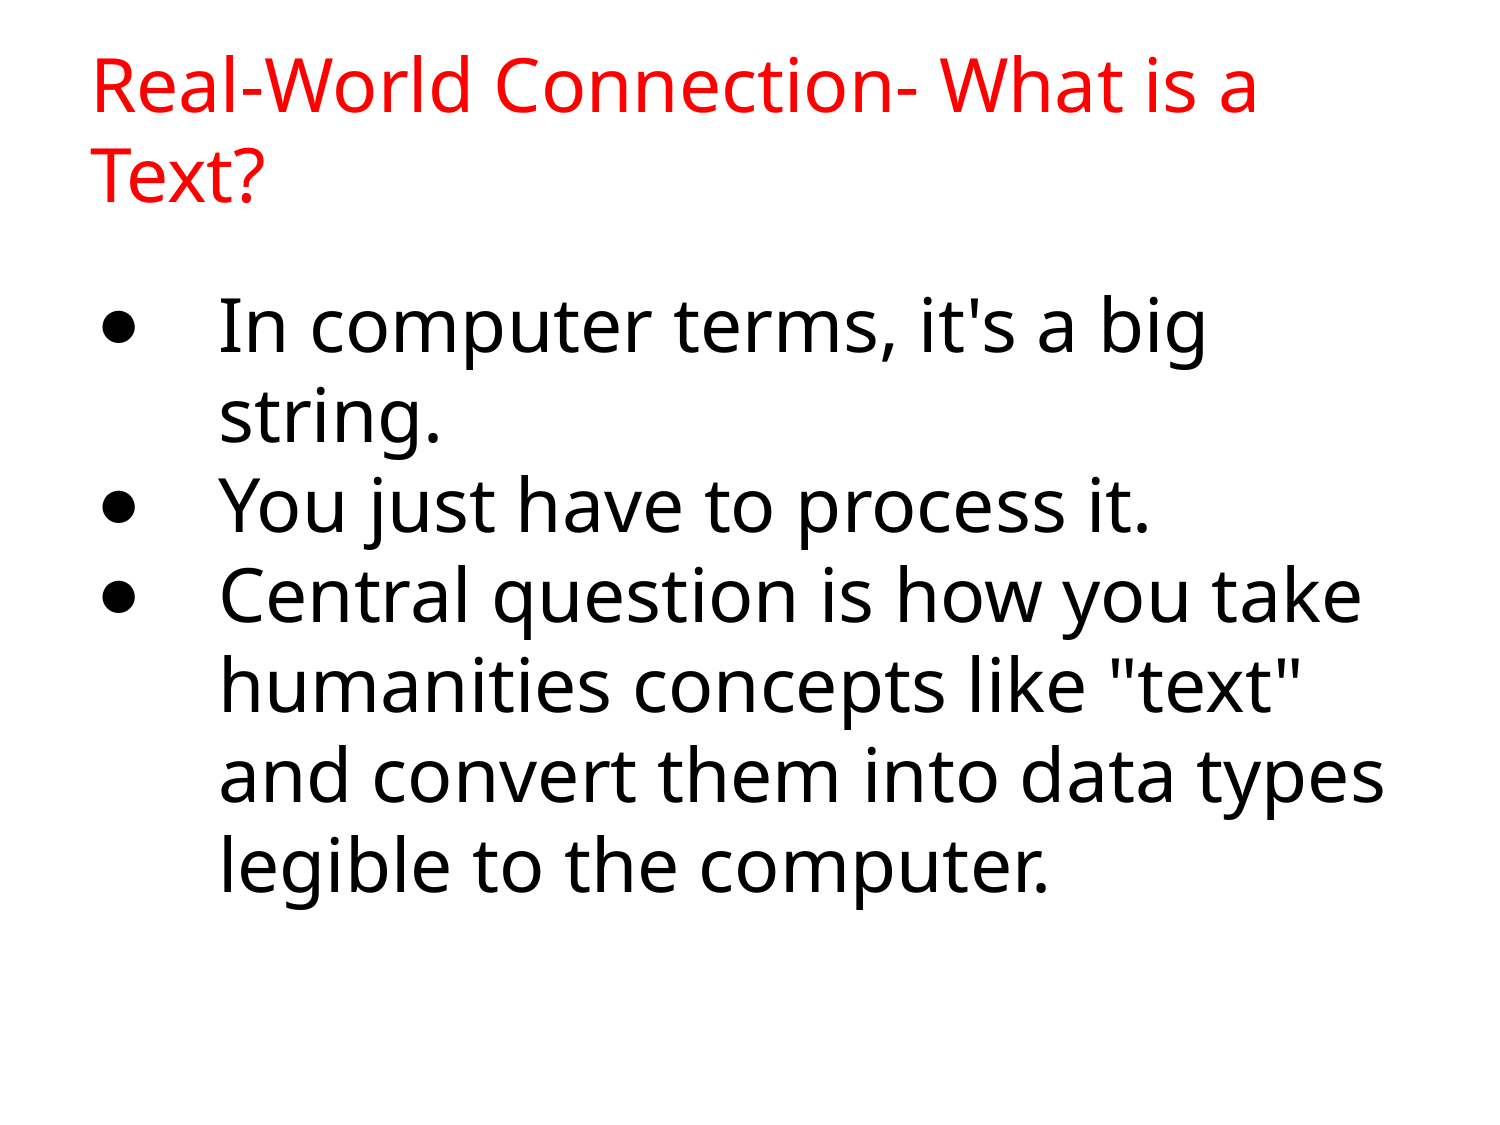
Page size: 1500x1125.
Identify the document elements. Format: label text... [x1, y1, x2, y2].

list In computer terms, it's a big string. You just have to process it. Central question is how you take humanities concepts like "text" and convert them into data types legible to the computer. [75, 262, 1425, 1078]
title Real-World Connection- What is a Text? [75, 45, 1425, 233]
